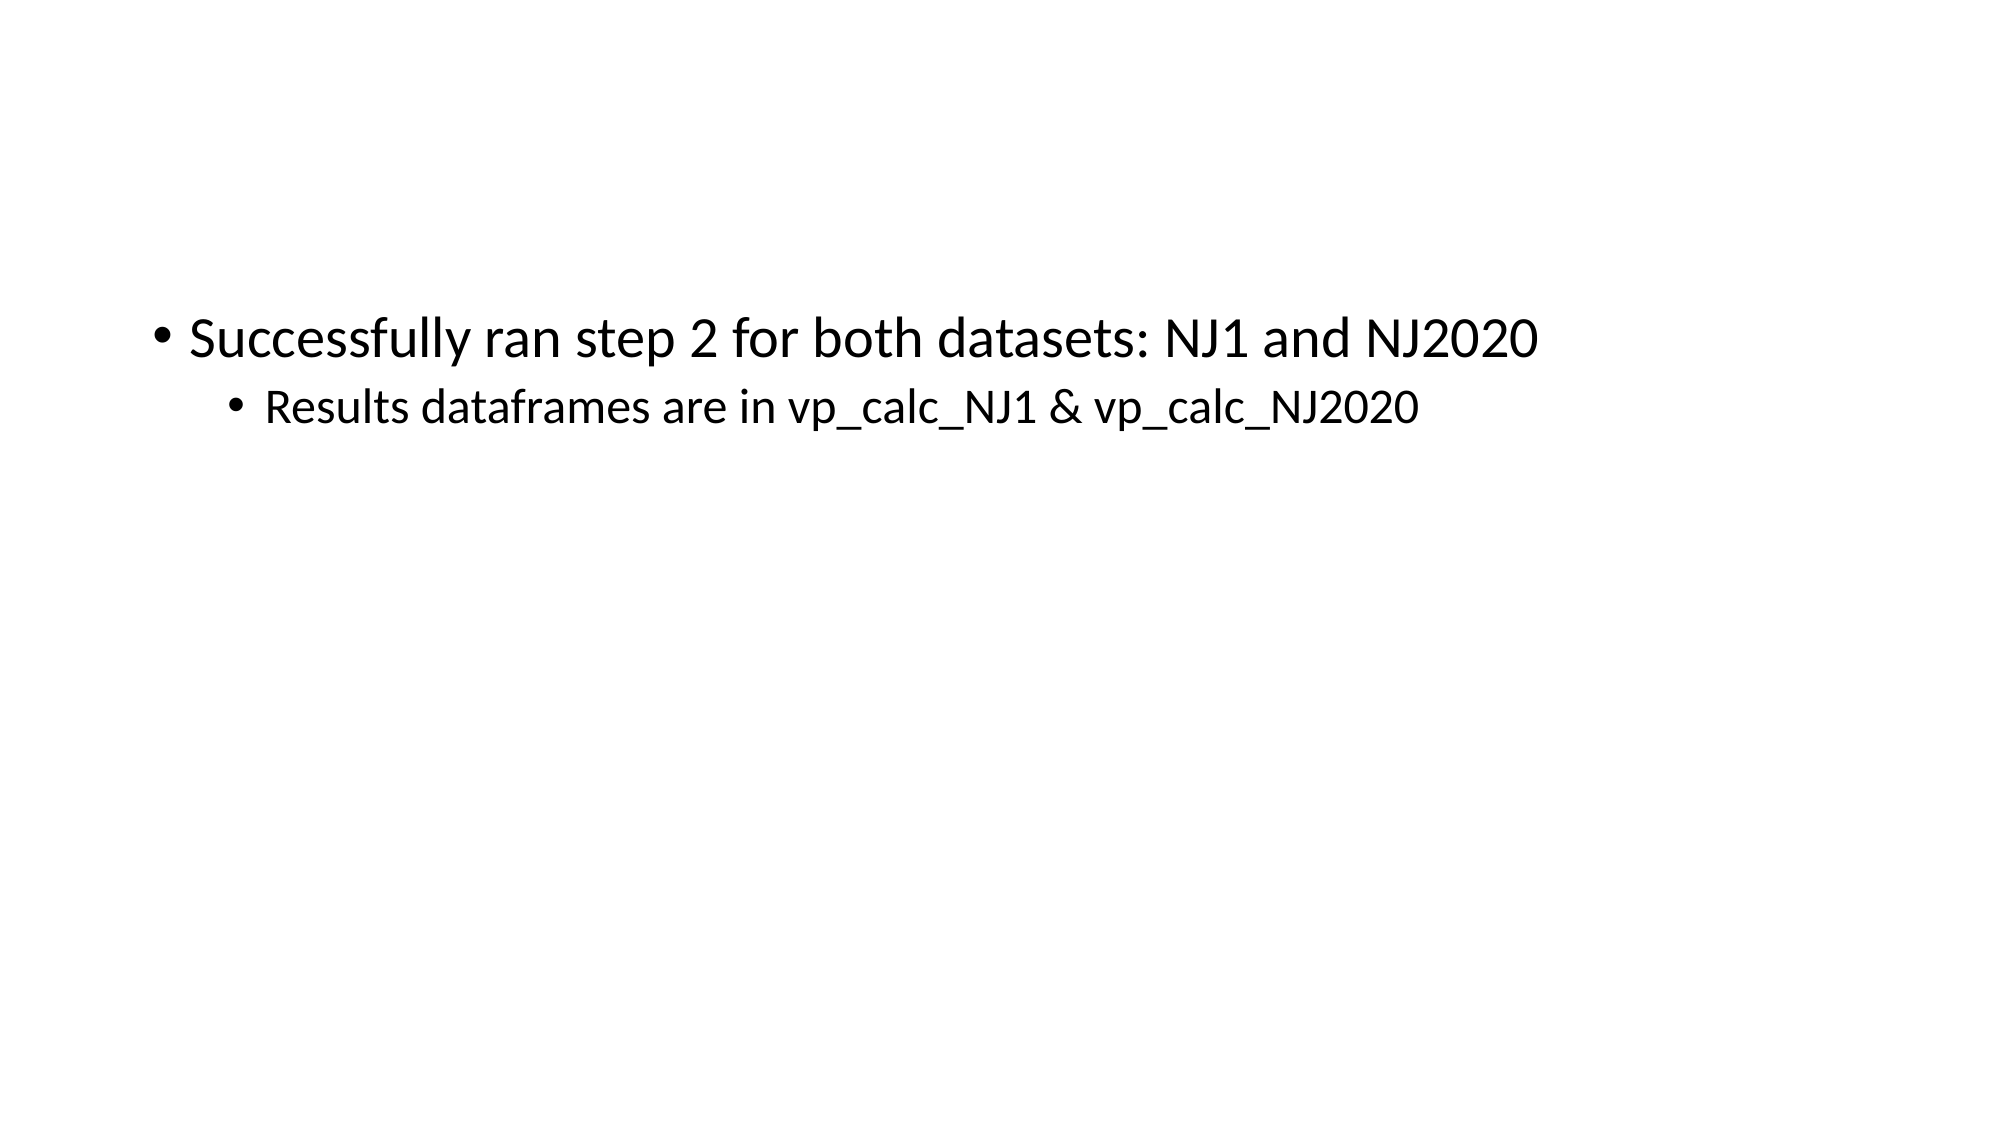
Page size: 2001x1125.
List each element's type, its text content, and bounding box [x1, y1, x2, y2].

list Successfully ran step 2 for both datasets: NJ1 and NJ2020 Results dataframes are in vp_calc_NJ1 & vp_calc_NJ2020 [137, 299, 1863, 1014]
